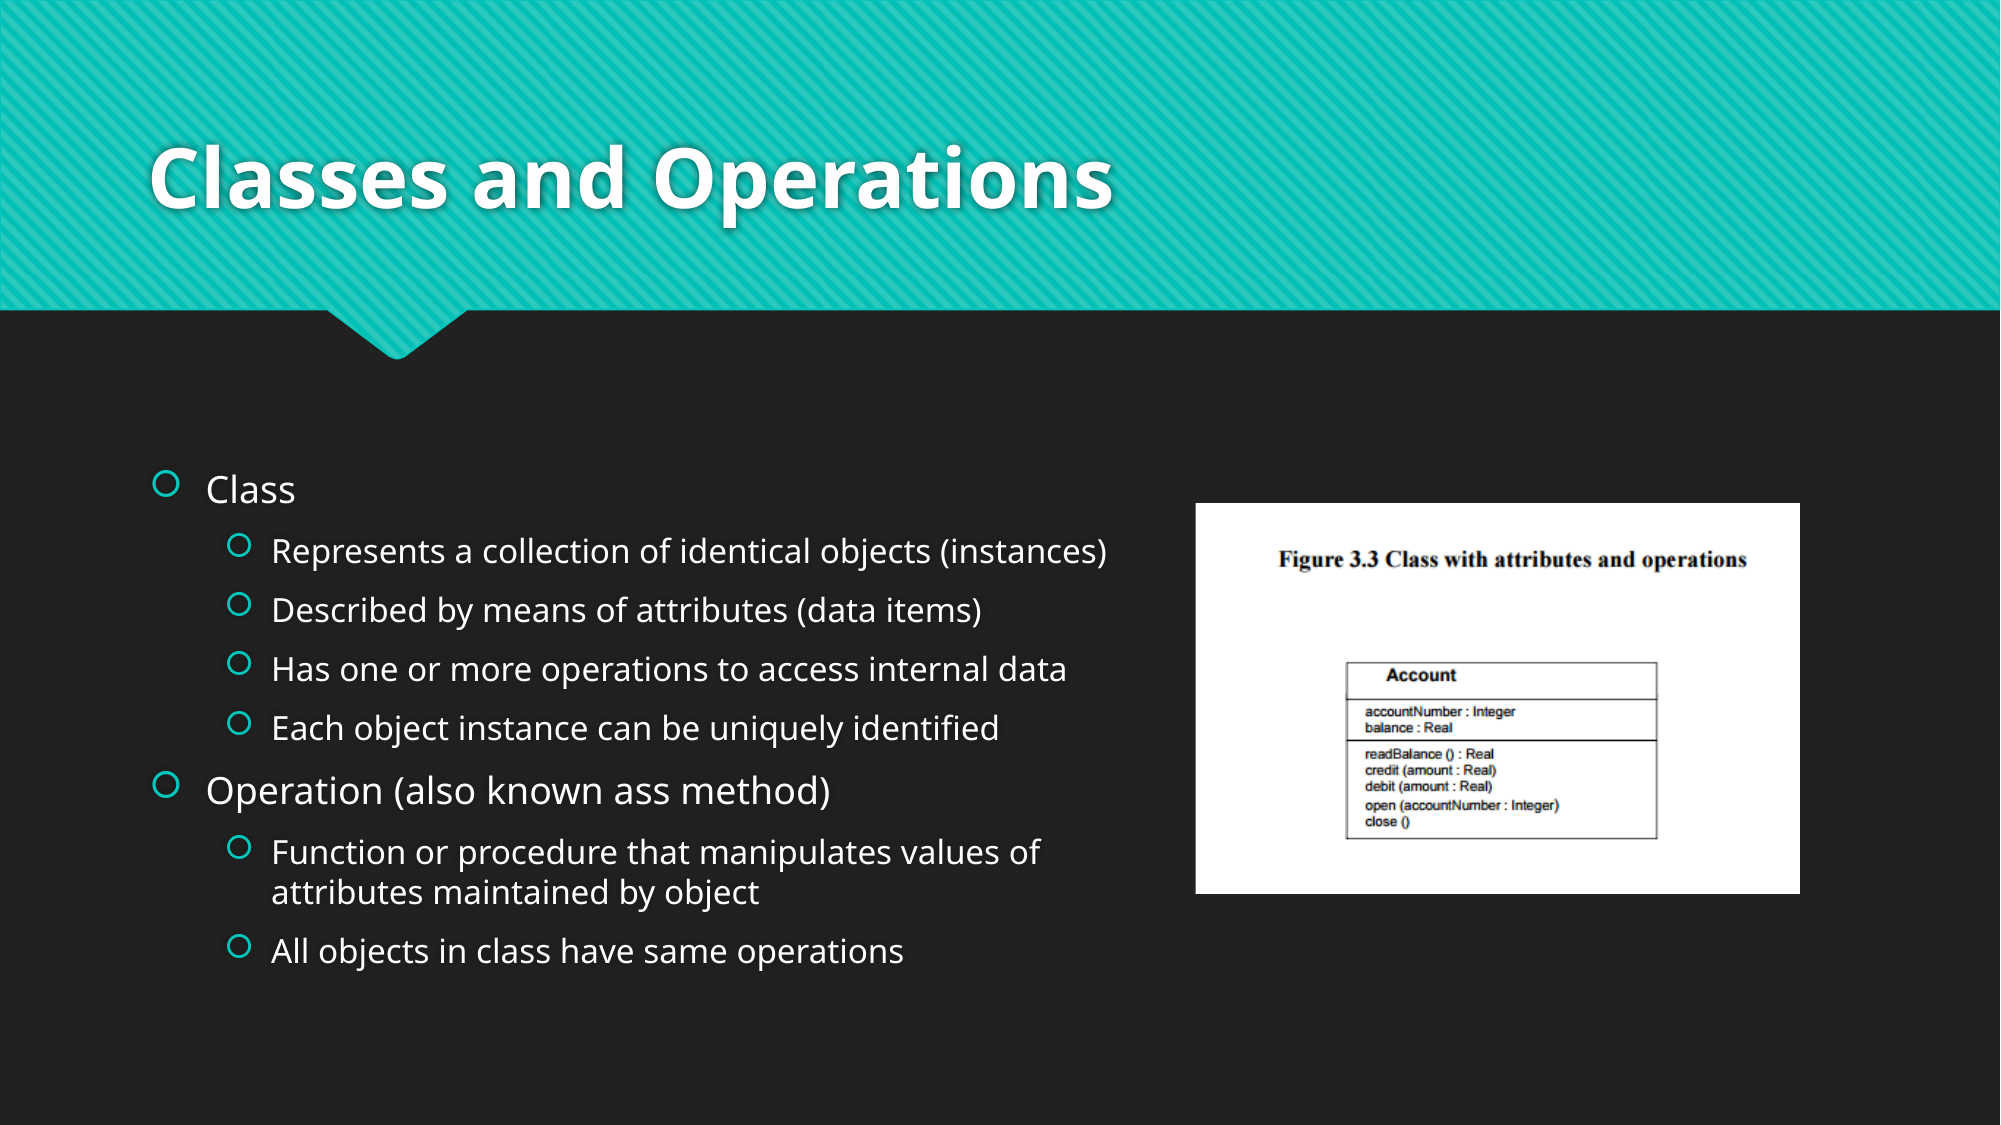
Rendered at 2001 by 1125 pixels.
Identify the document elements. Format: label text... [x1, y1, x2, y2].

picture [1195, 503, 1801, 894]
title Classes and Operations [132, 73, 1868, 233]
list Class Represents a collection of identical objects (instances) Described by means of attributes (data items) Has one or more operations to access internal data Each object instance can be uniquely identified Operation (also known ass method) Function or procedure that manipulates values of attributes maintained by object All objects in class have same operations [134, 364, 1132, 1072]
